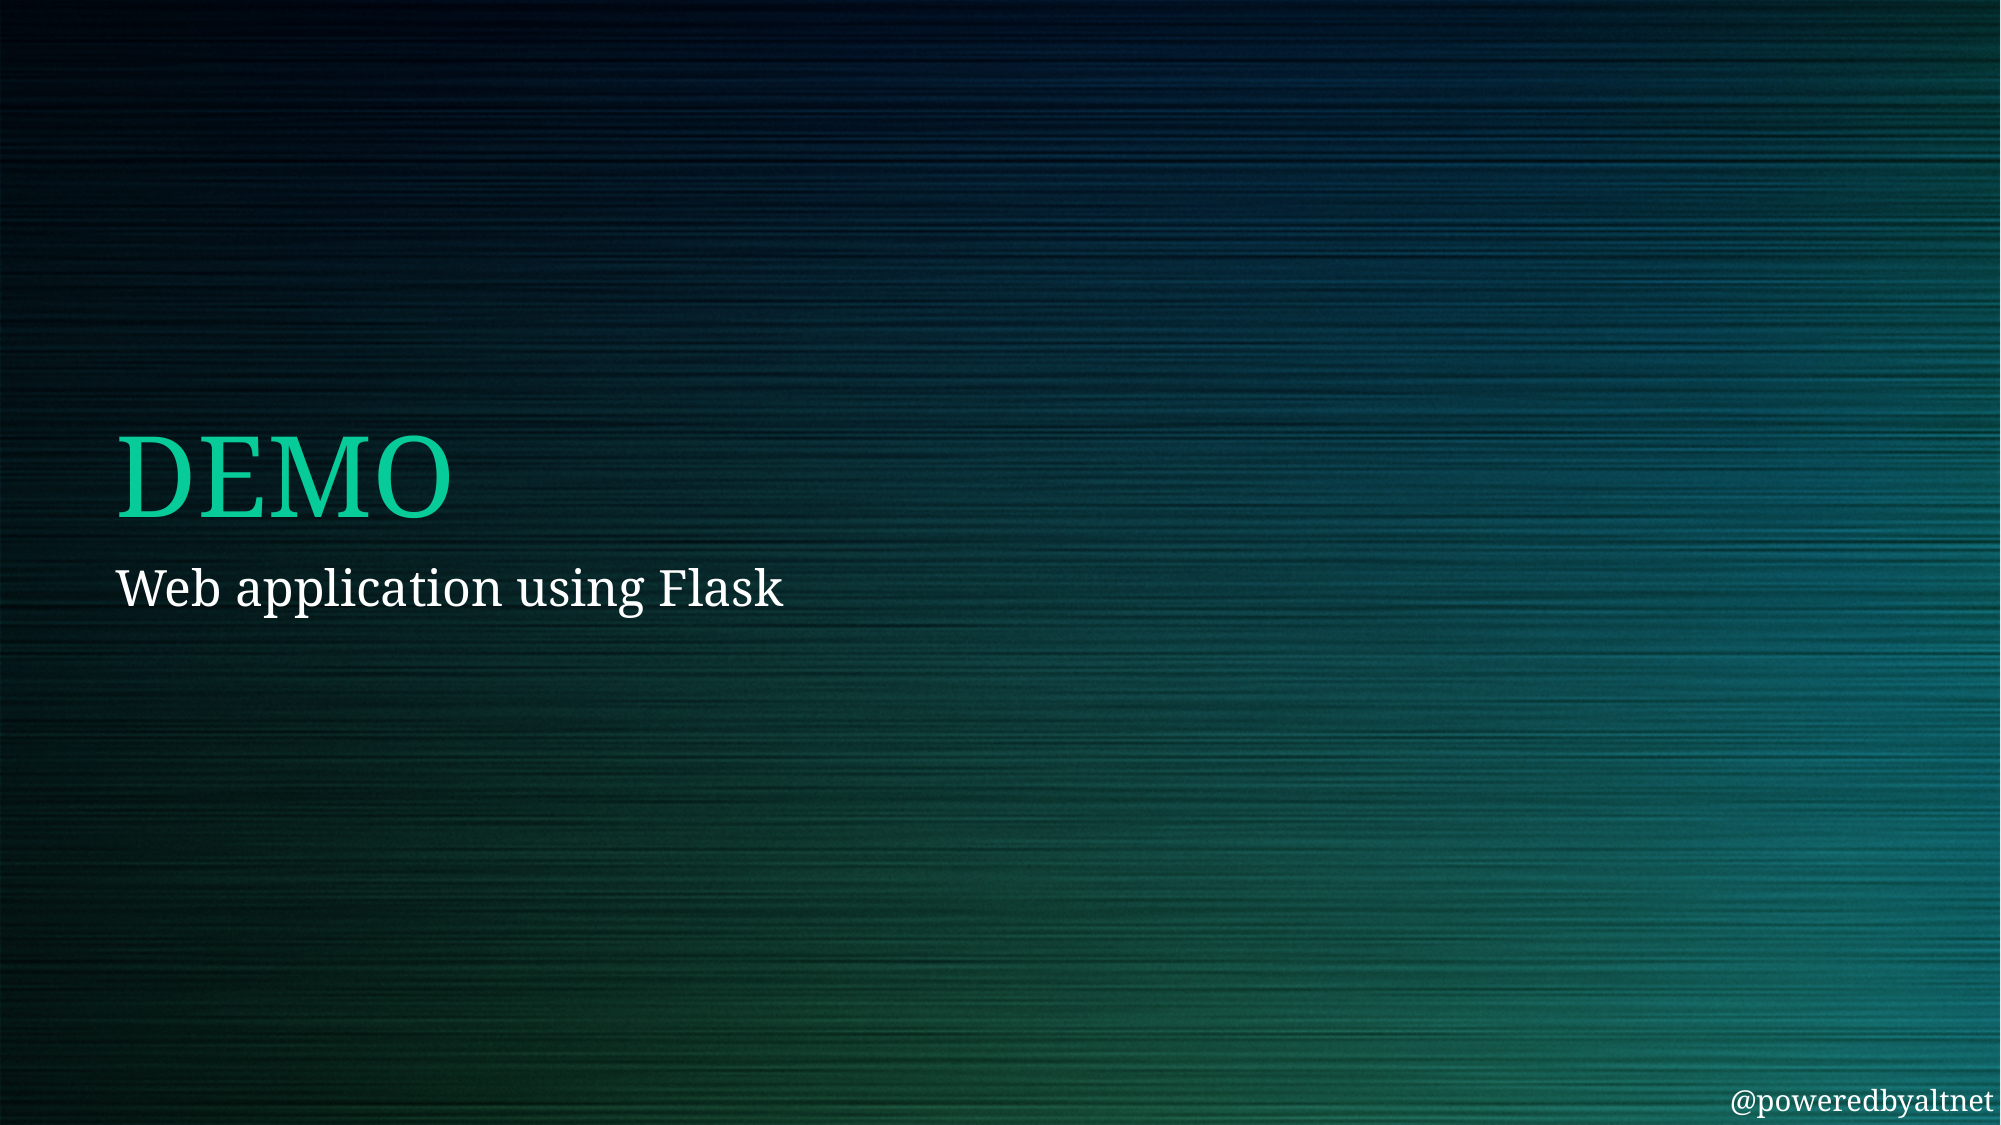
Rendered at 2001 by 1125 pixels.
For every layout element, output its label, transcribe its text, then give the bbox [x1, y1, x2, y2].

list Web application using Flask [100, 555, 1451, 781]
text_box @poweredbyaltnet [1715, 1074, 2000, 1125]
title DEMO [100, 43, 1451, 549]
picture [0, 0, 2001, 1125]
